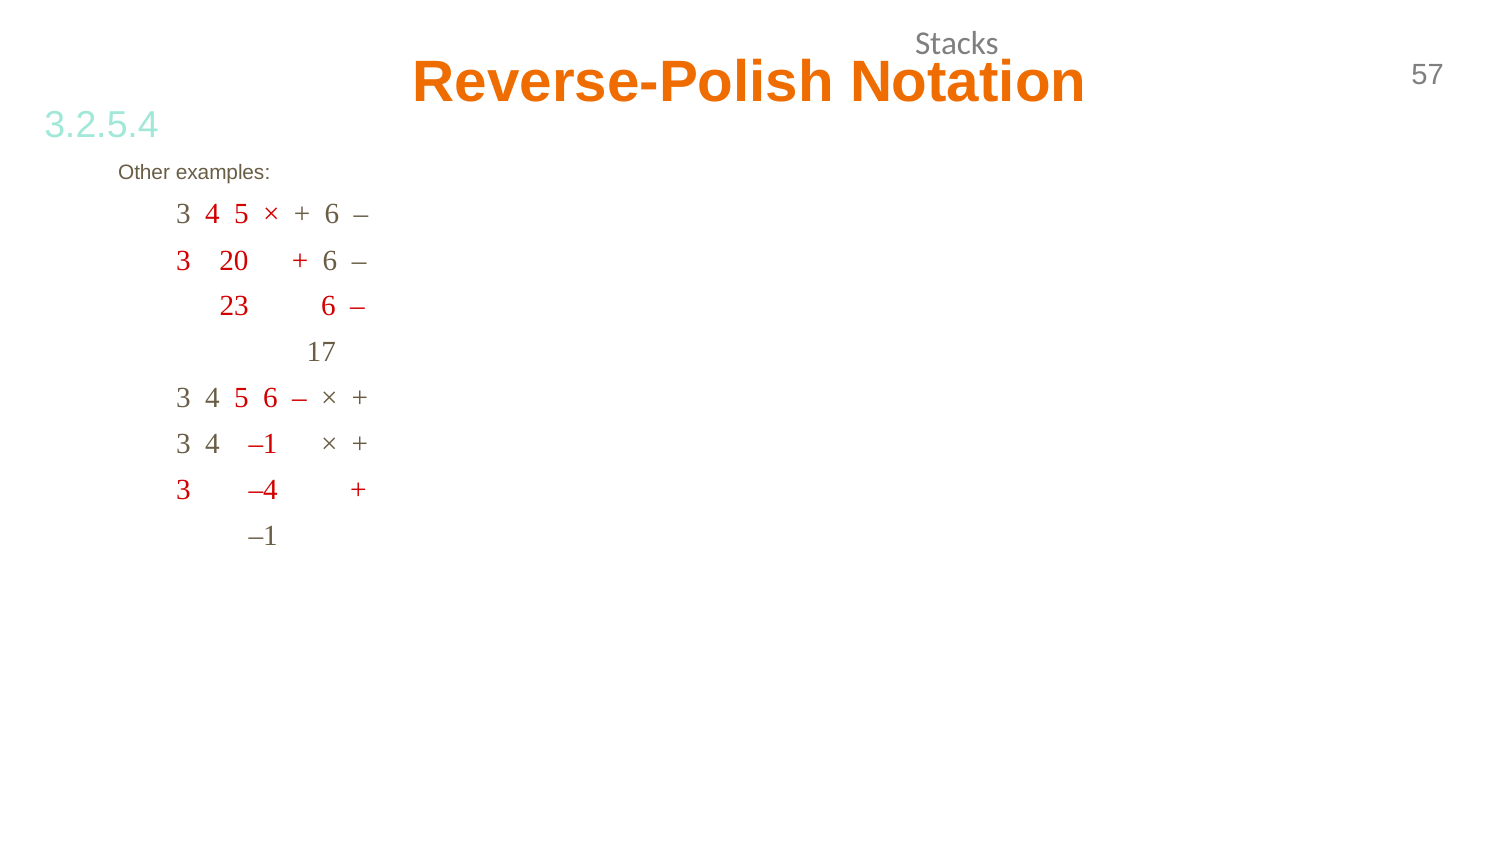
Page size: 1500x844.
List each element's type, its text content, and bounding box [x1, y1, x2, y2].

list Other examples: 3 4 5 × + 6 – 3 20 + 6 – 23 6 – 17 3 4 5 6 – × + 3 4 –1 × + 3 –4 + –1 [75, 147, 1425, 566]
text_box 3.2.5.4 [29, 93, 176, 153]
title Reverse-Polish Notation [75, 25, 1425, 131]
